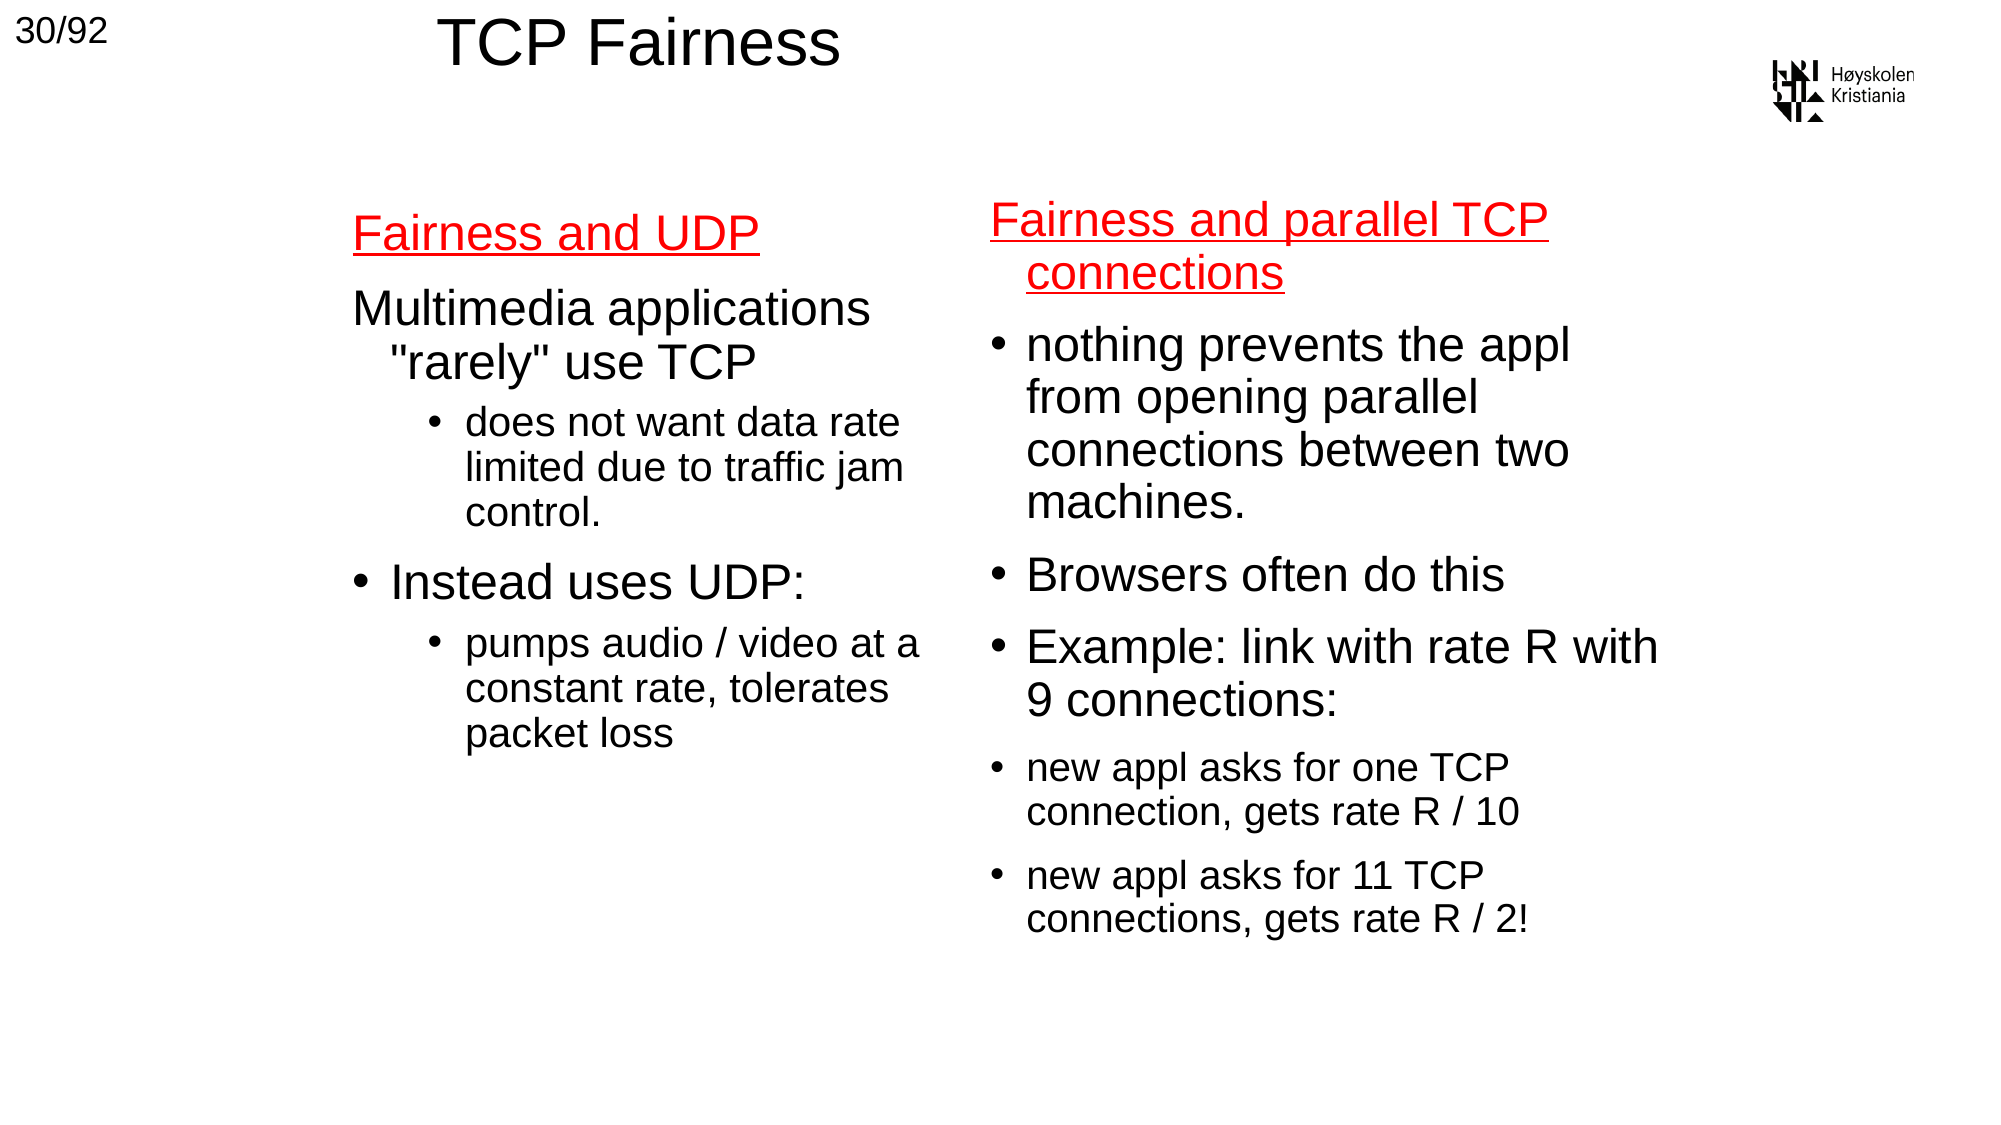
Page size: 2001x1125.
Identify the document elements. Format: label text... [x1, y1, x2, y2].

slide_number 30/92 [0, 0, 208, 74]
title TCP Fairness [421, 0, 1613, 188]
list Fairness and UDP Multimedia applications "rarely" use TCP does not want data rate limited due to traffic jam control. Instead uses UDP: pumps audio / video at a constant rate, tolerates packet loss [337, 200, 963, 963]
list Fairness and parallel TCP connections nothing prevents the appl from opening parallel connections between two machines. Browsers often do this Example: link with rate R with 9 connections: new appl asks for one TCP connection, gets rate R / 10 new appl asks for 11 TCP connections, gets rate R / 2! [975, 187, 1688, 950]
